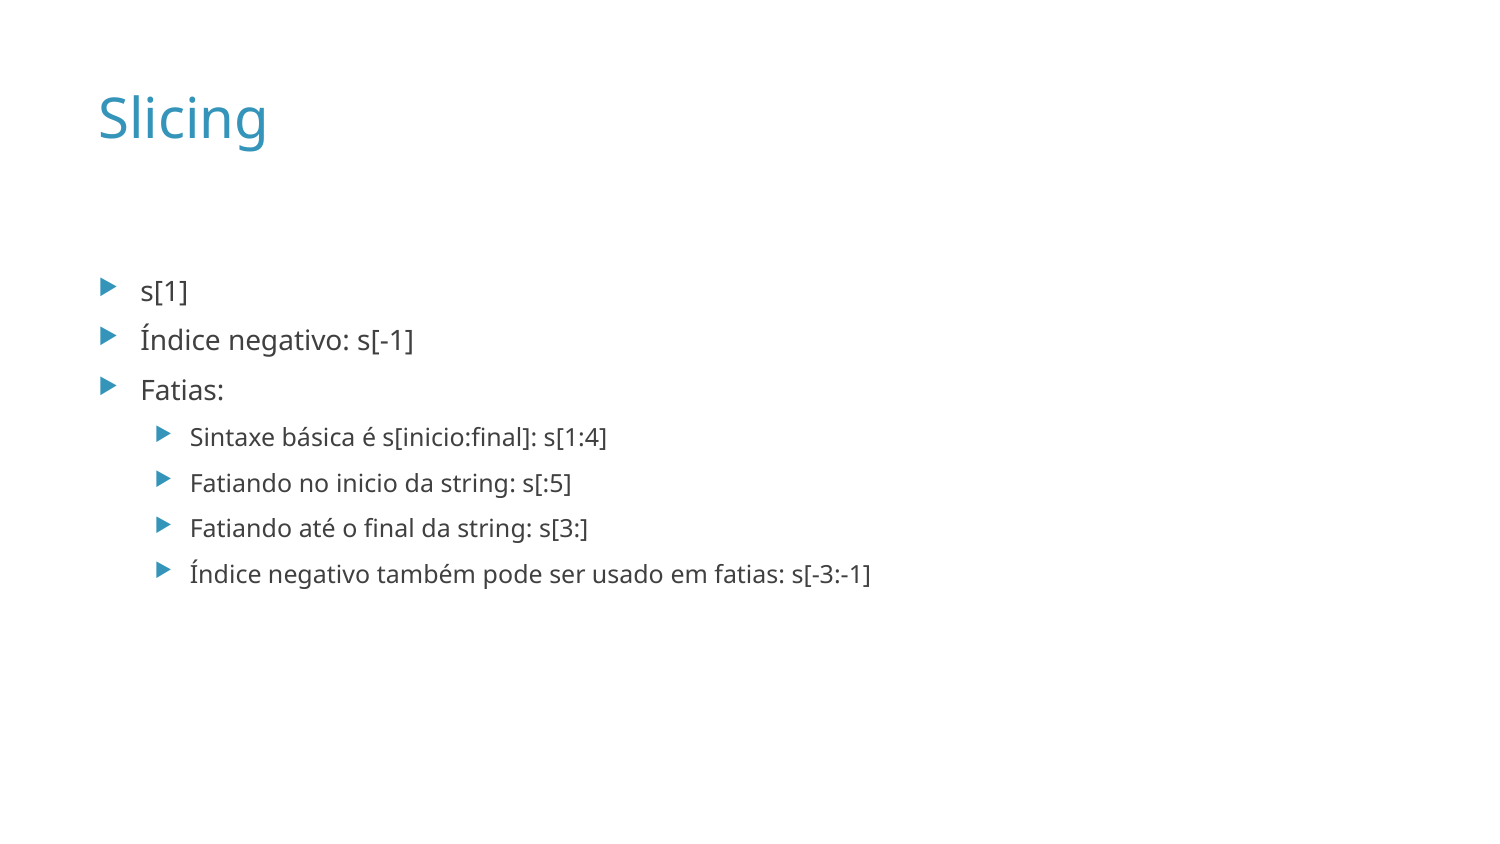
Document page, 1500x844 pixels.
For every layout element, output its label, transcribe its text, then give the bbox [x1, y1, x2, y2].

list s[1] Índice negativo: s[-1] Fatias: Sintaxe básica é s[inicio:final]: s[1:4] Fatiando no inicio da string: s[:5] Fatiando até o final da string: s[3:] Índice negativo também pode ser usado em fatias: s[-3:-1] [83, 265, 1141, 744]
title Slicing [83, 75, 1141, 238]
